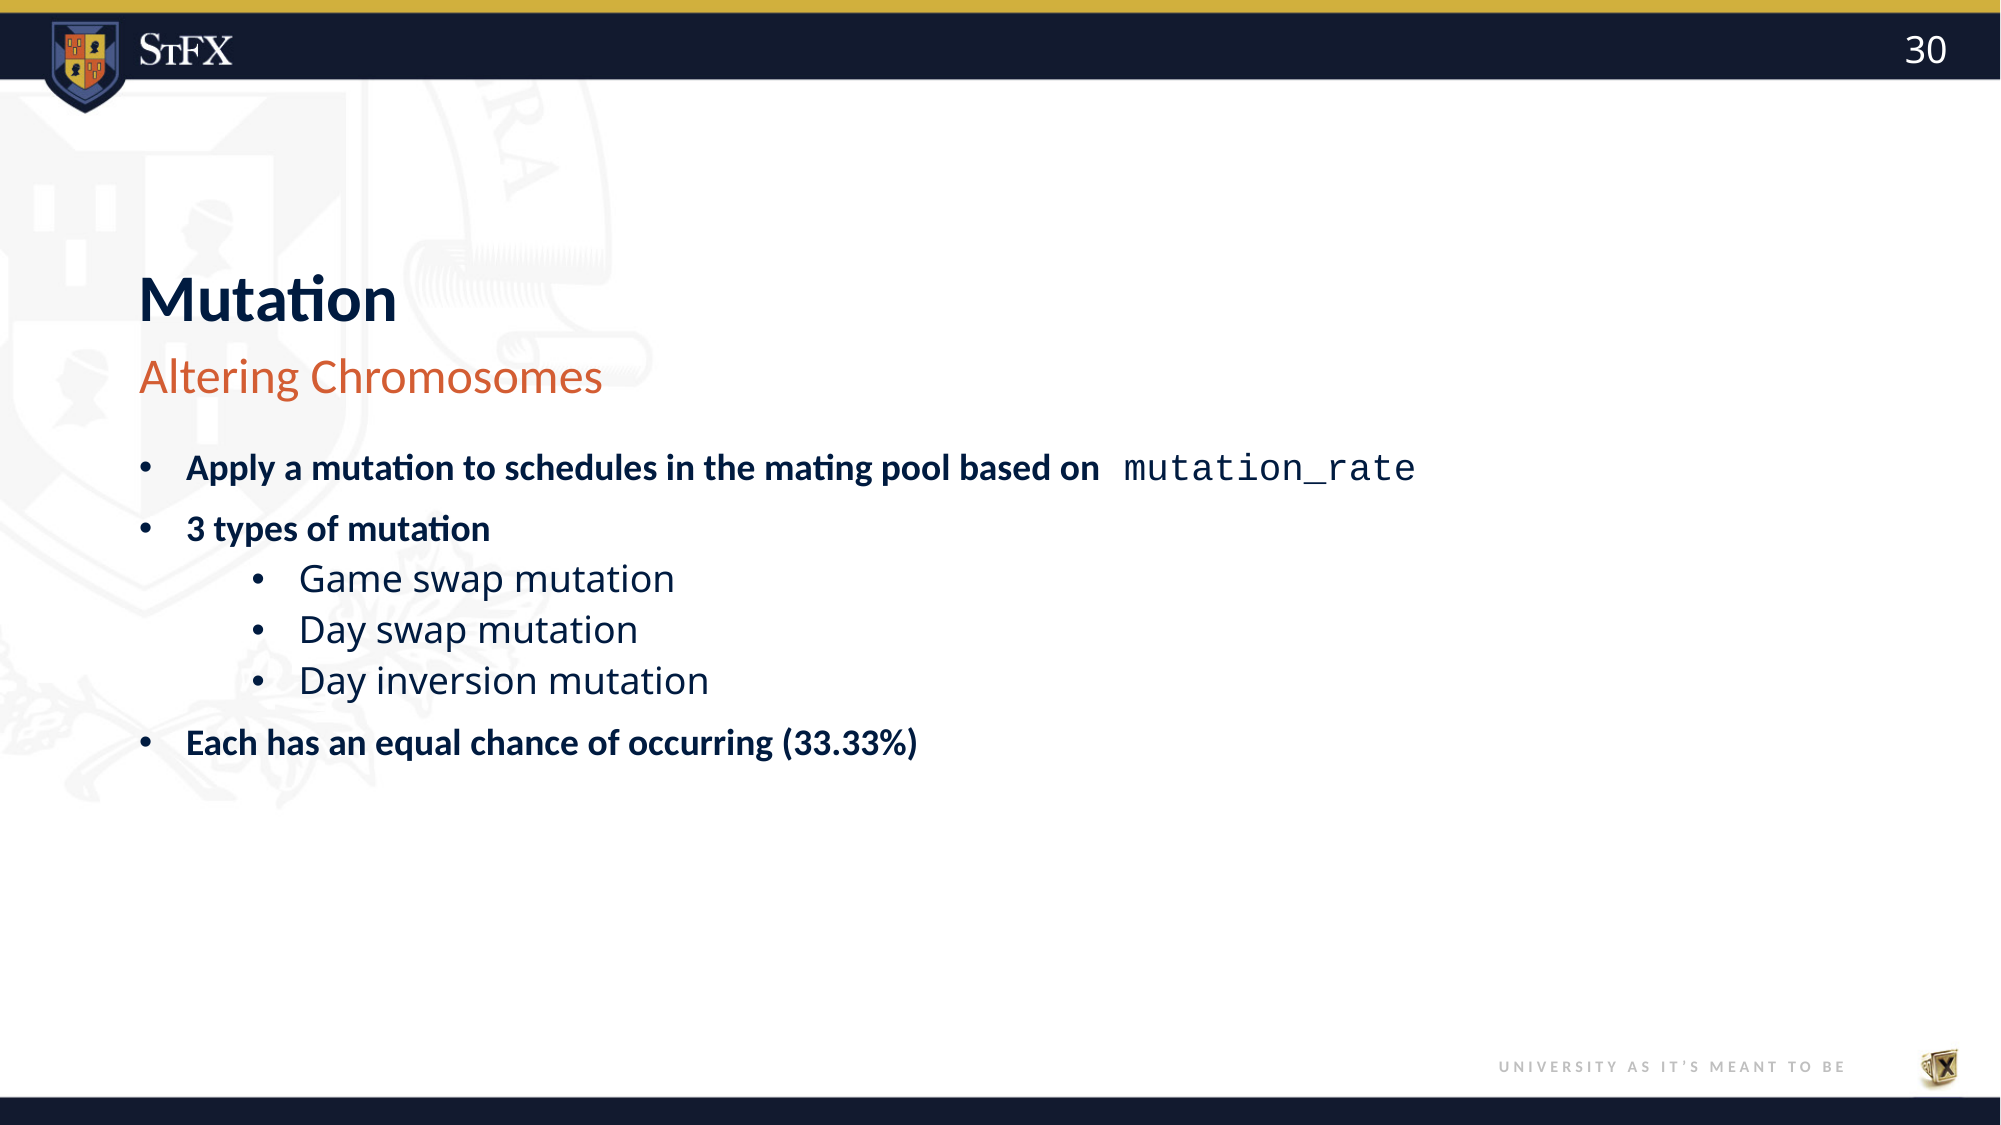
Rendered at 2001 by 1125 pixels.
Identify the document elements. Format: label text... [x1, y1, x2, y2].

title Mutation [124, 157, 1789, 343]
list Altering Chromosomes [124, 343, 1789, 440]
list Apply a mutation to schedules in the mating pool based on mutation_rate 3 types of mutation Game swap mutation Day swap mutation Day inversion mutation Each has an equal chance of occurring (33.33%) [124, 440, 1789, 1030]
text_box 30 [1862, 18, 1963, 79]
picture [0, 0, 2001, 1125]
